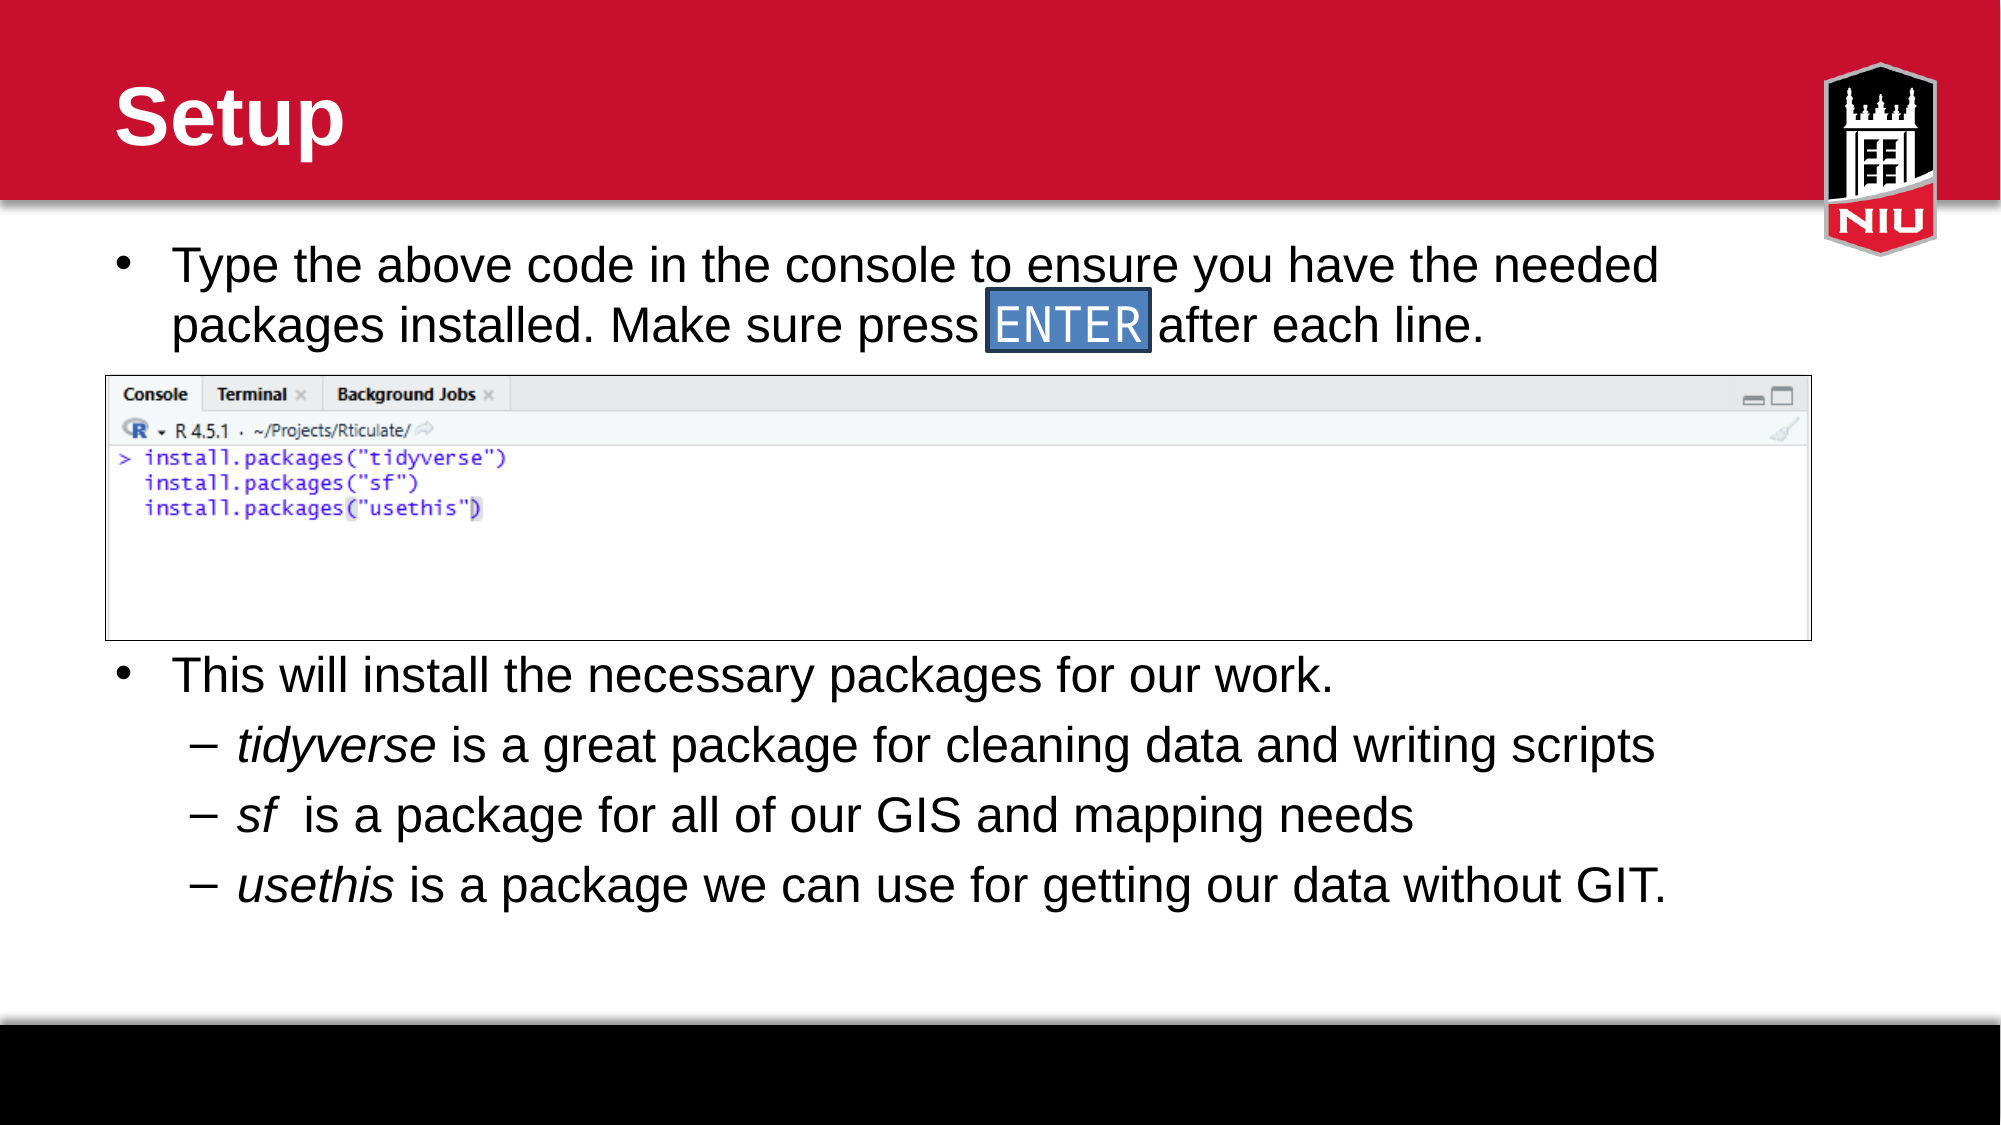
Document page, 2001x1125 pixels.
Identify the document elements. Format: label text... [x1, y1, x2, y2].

list Type the above code in the console to ensure you have the needed packages installed. Make sure press ENTER after each line. This will install the necessary packages for our work. tidyverse is a great package for cleaning data and writing scripts sf is a package for all of our GIS and mapping needs usethis is a package we can use for getting our data without GIT. [99, 224, 1817, 1000]
picture [1824, 62, 1937, 257]
picture [104, 374, 1812, 641]
title Setup [99, 24, 1750, 200]
